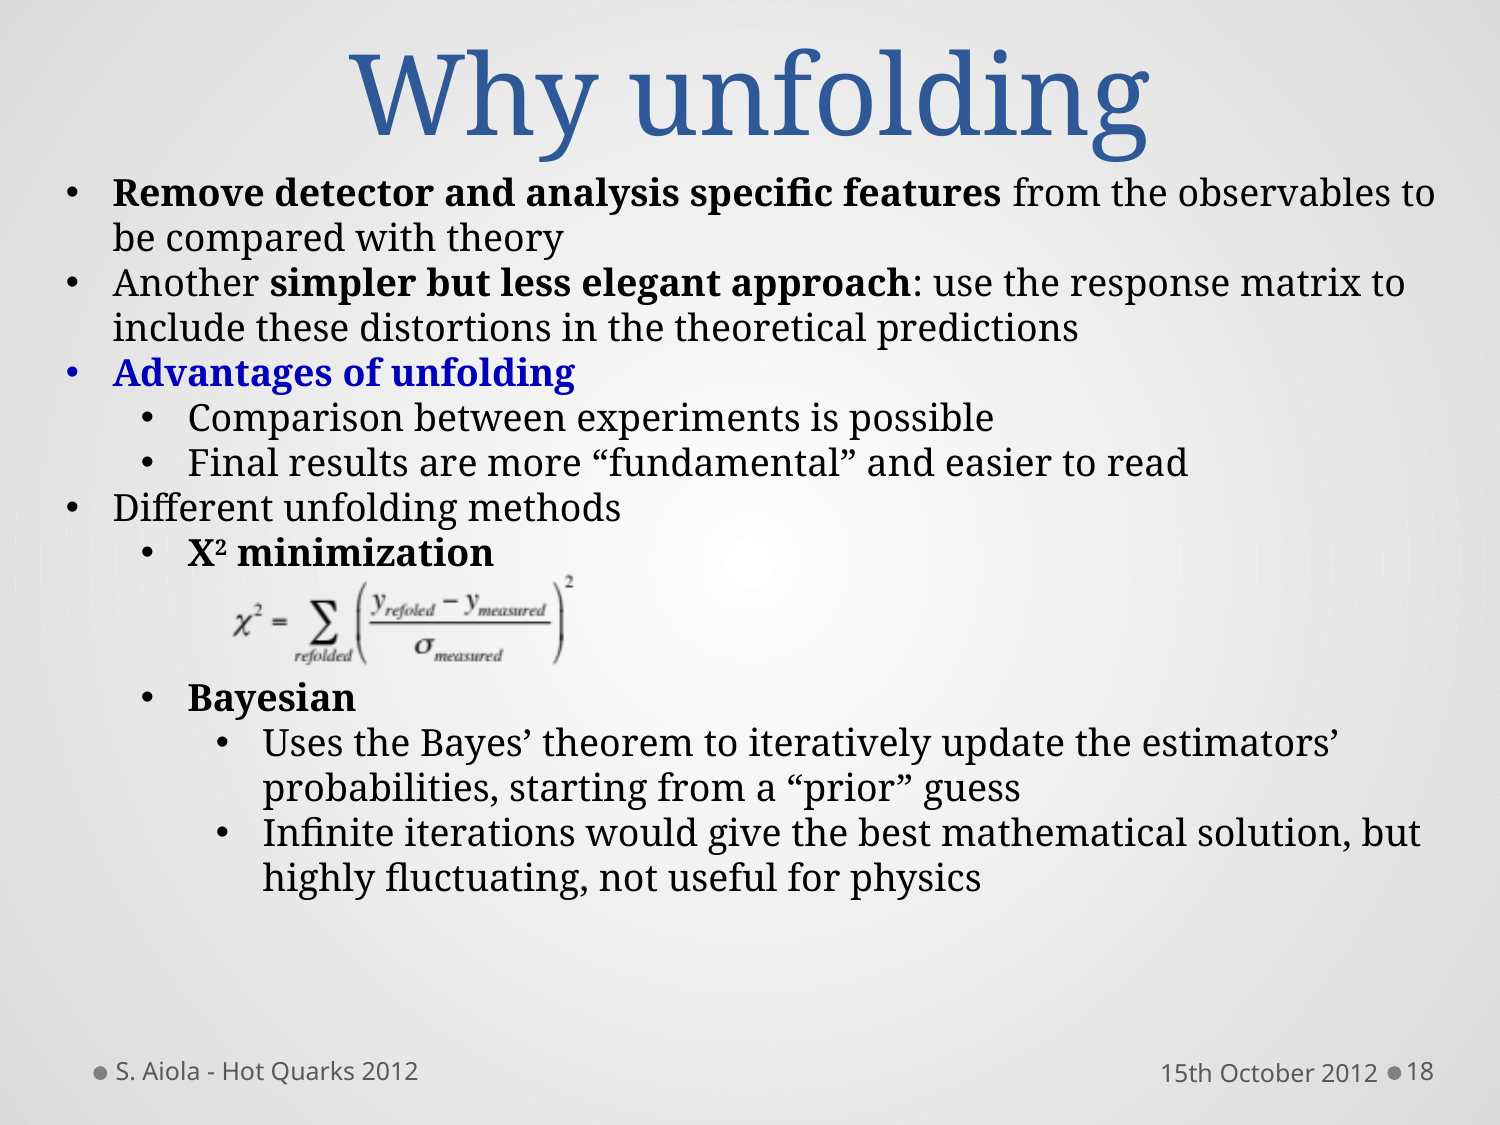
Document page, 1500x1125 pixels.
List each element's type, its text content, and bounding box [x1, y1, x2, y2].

title Why unfolding [75, 0, 1425, 161]
text_box Remove detector and analysis specific features from the observables to be compared with theory Another simpler but less elegant approach: use the response matrix to include these distortions in the theoretical predictions Advantages of unfolding Comparison between experiments is possible Final results are more “fundamental” and easier to read Different unfolding methods Χ2 minimization Bayesian Uses the Bayes’ theorem to iteratively update the estimators’ probabilities, starting from a “prior” guess Infinite iterations would give the best mathematical solution, but highly fluctuating, not useful for physics [51, 161, 1462, 907]
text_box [228, 569, 576, 672]
slide_number 18 [1401, 1042, 1494, 1103]
footer S. Aiola - Hot Quarks 2012 [108, 1042, 576, 1103]
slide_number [1043, 1042, 1386, 1103]
